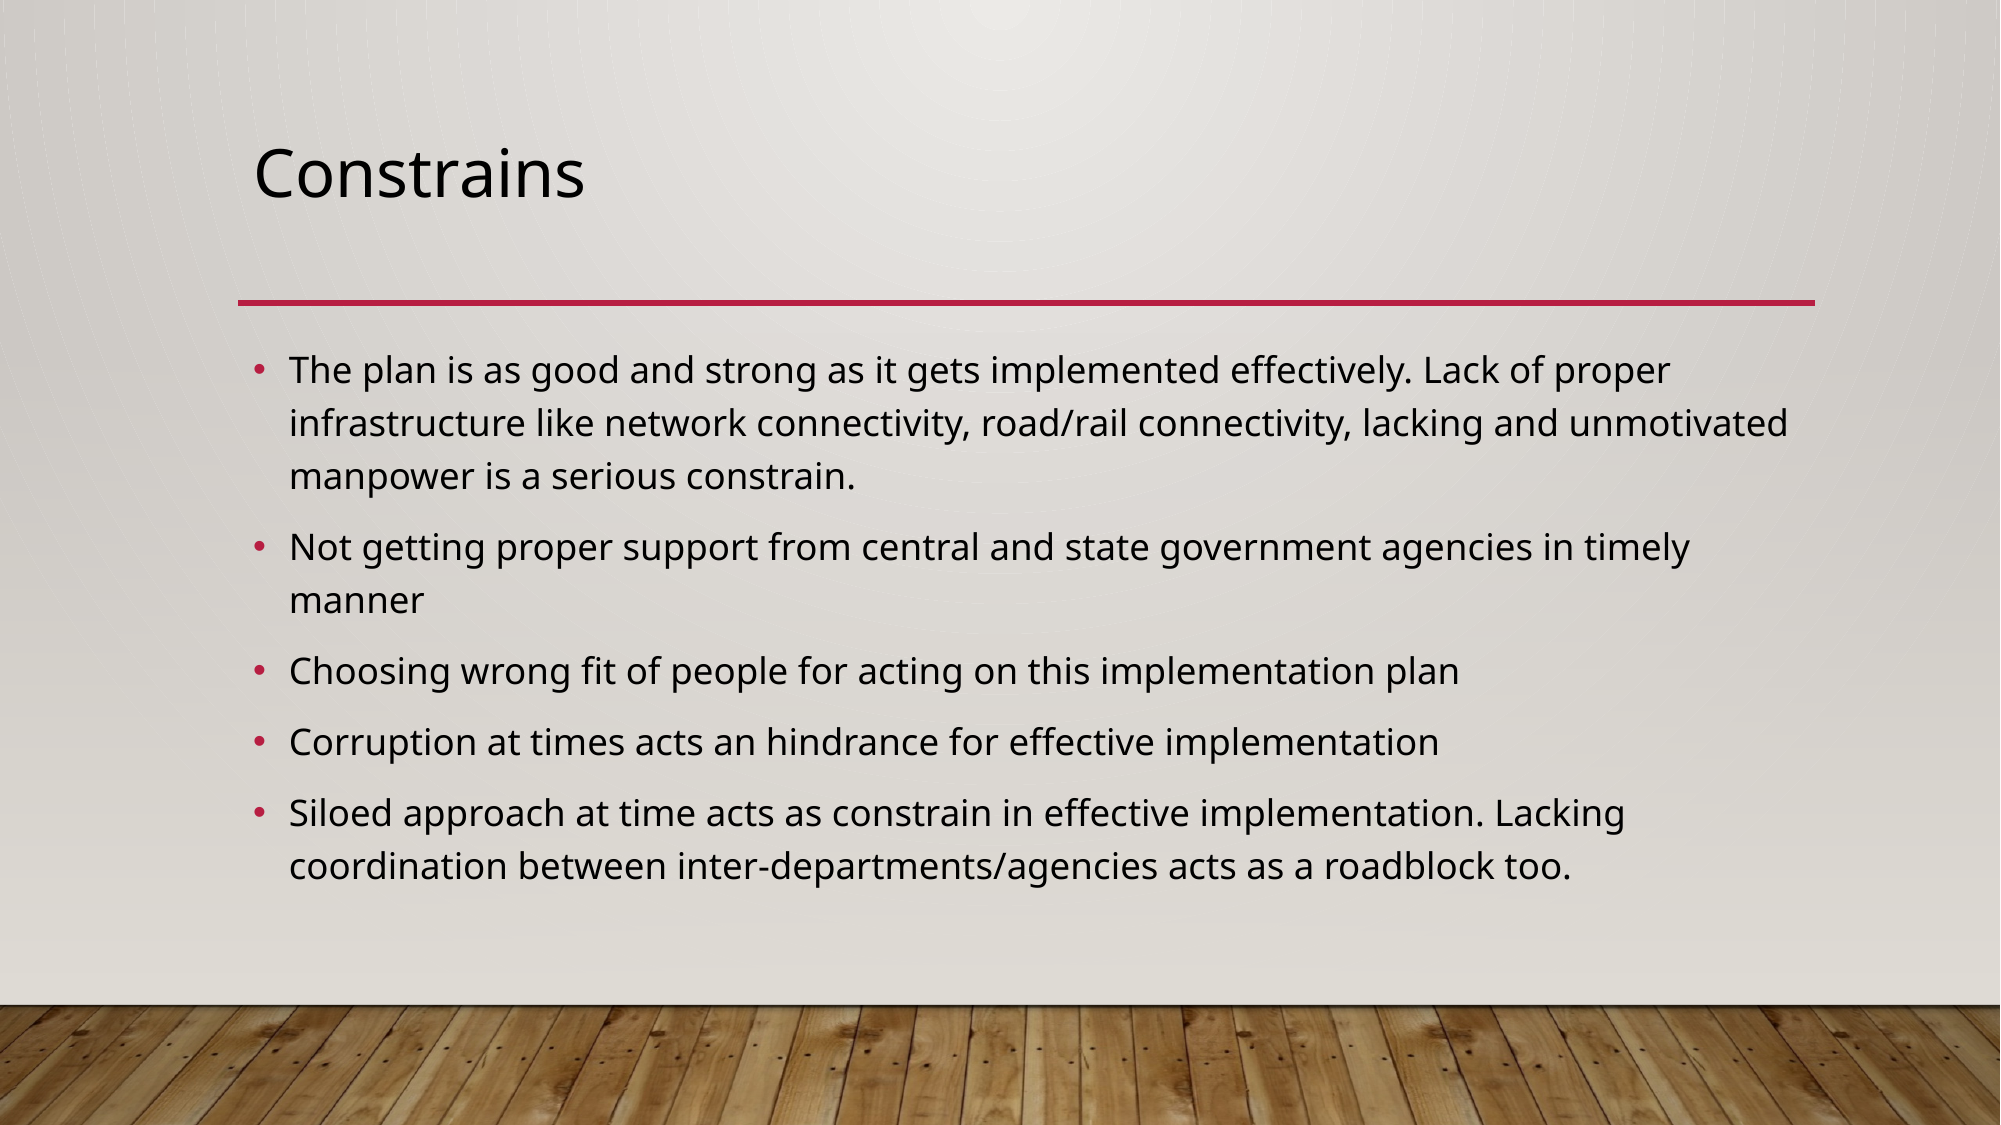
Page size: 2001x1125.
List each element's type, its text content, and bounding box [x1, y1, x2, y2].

list The plan is as good and strong as it gets implemented effectively. Lack of proper infrastructure like network connectivity, road/rail connectivity, lacking and unmotivated manpower is a serious constrain. Not getting proper support from central and state government agencies in timely manner Choosing wrong fit of people for acting on this implementation plan Corruption at times acts an hindrance for effective implementation Siloed approach at time acts as constrain in effective implementation. Lacking coordination between inter-departments/agencies acts as a roadblock too. [238, 330, 1814, 897]
picture [0, 1005, 2000, 1125]
title Constrains [238, 131, 1814, 305]
